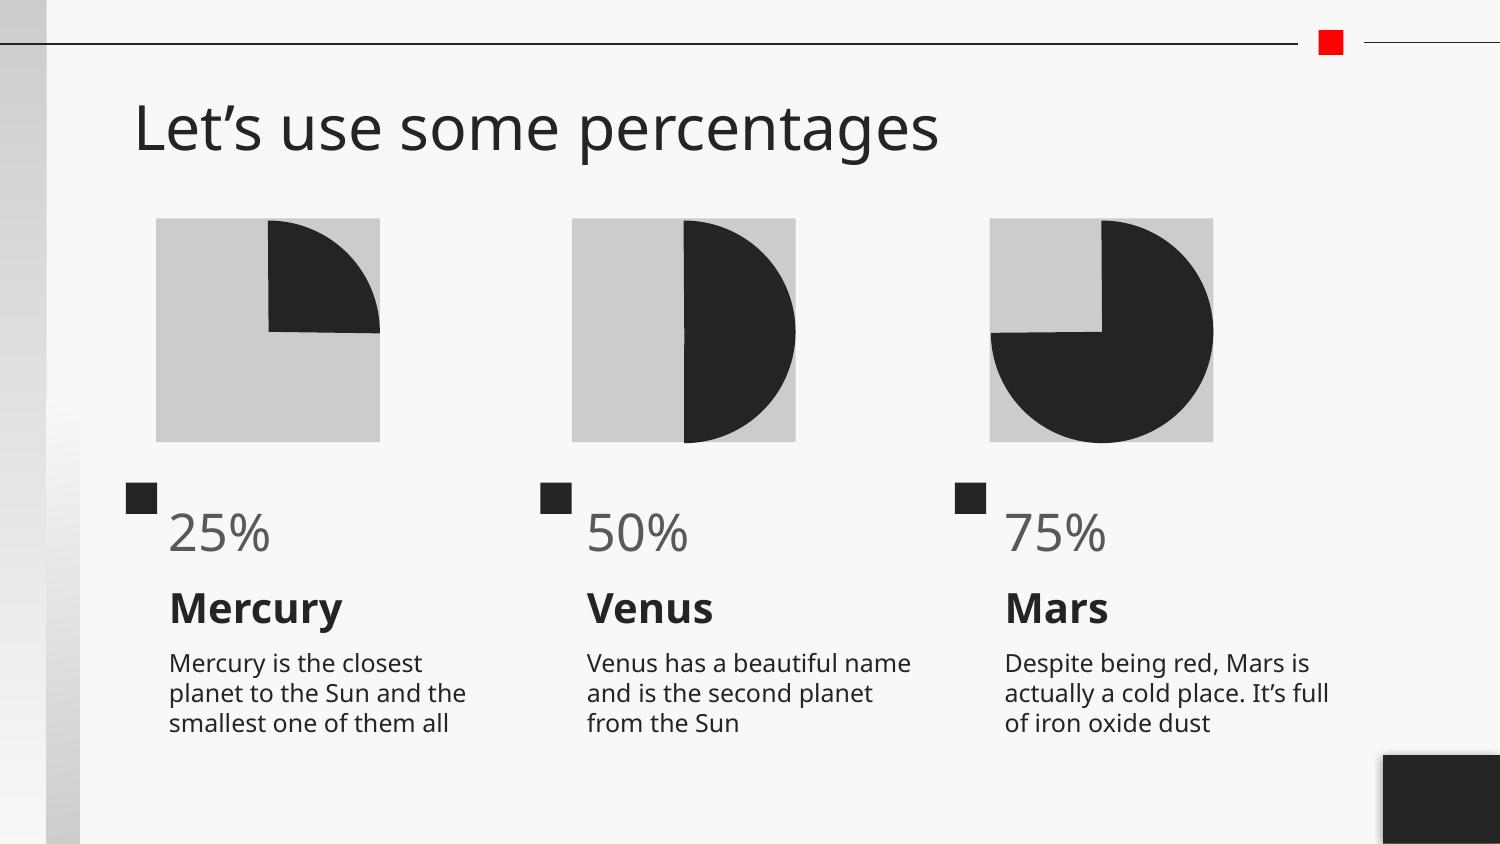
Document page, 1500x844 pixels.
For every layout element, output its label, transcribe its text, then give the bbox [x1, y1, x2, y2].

text_box [989, 218, 1214, 443]
title 25% [153, 497, 316, 564]
subtitle Despite being red, Mars is actually a cold place. It’s full of iron oxide dust [989, 647, 1346, 751]
title Let’s use some percentages [118, 72, 1382, 167]
subtitle Mercury is the closest planet to the Sun and the smallest one of them all [153, 647, 511, 751]
text_box [990, 220, 1214, 444]
subtitle Mercury [153, 563, 511, 647]
subtitle Venus [571, 563, 929, 647]
text_box [156, 218, 380, 443]
text_box [125, 482, 158, 514]
text_box [267, 220, 380, 334]
title 50% [571, 497, 734, 564]
text_box [954, 482, 987, 514]
subtitle Mars [989, 563, 1346, 647]
text_box [571, 218, 796, 443]
text_box [540, 482, 572, 514]
title 75% [989, 497, 1152, 564]
subtitle Venus has a beautiful name and is the second planet from the Sun [571, 647, 929, 751]
text_box [683, 220, 796, 444]
